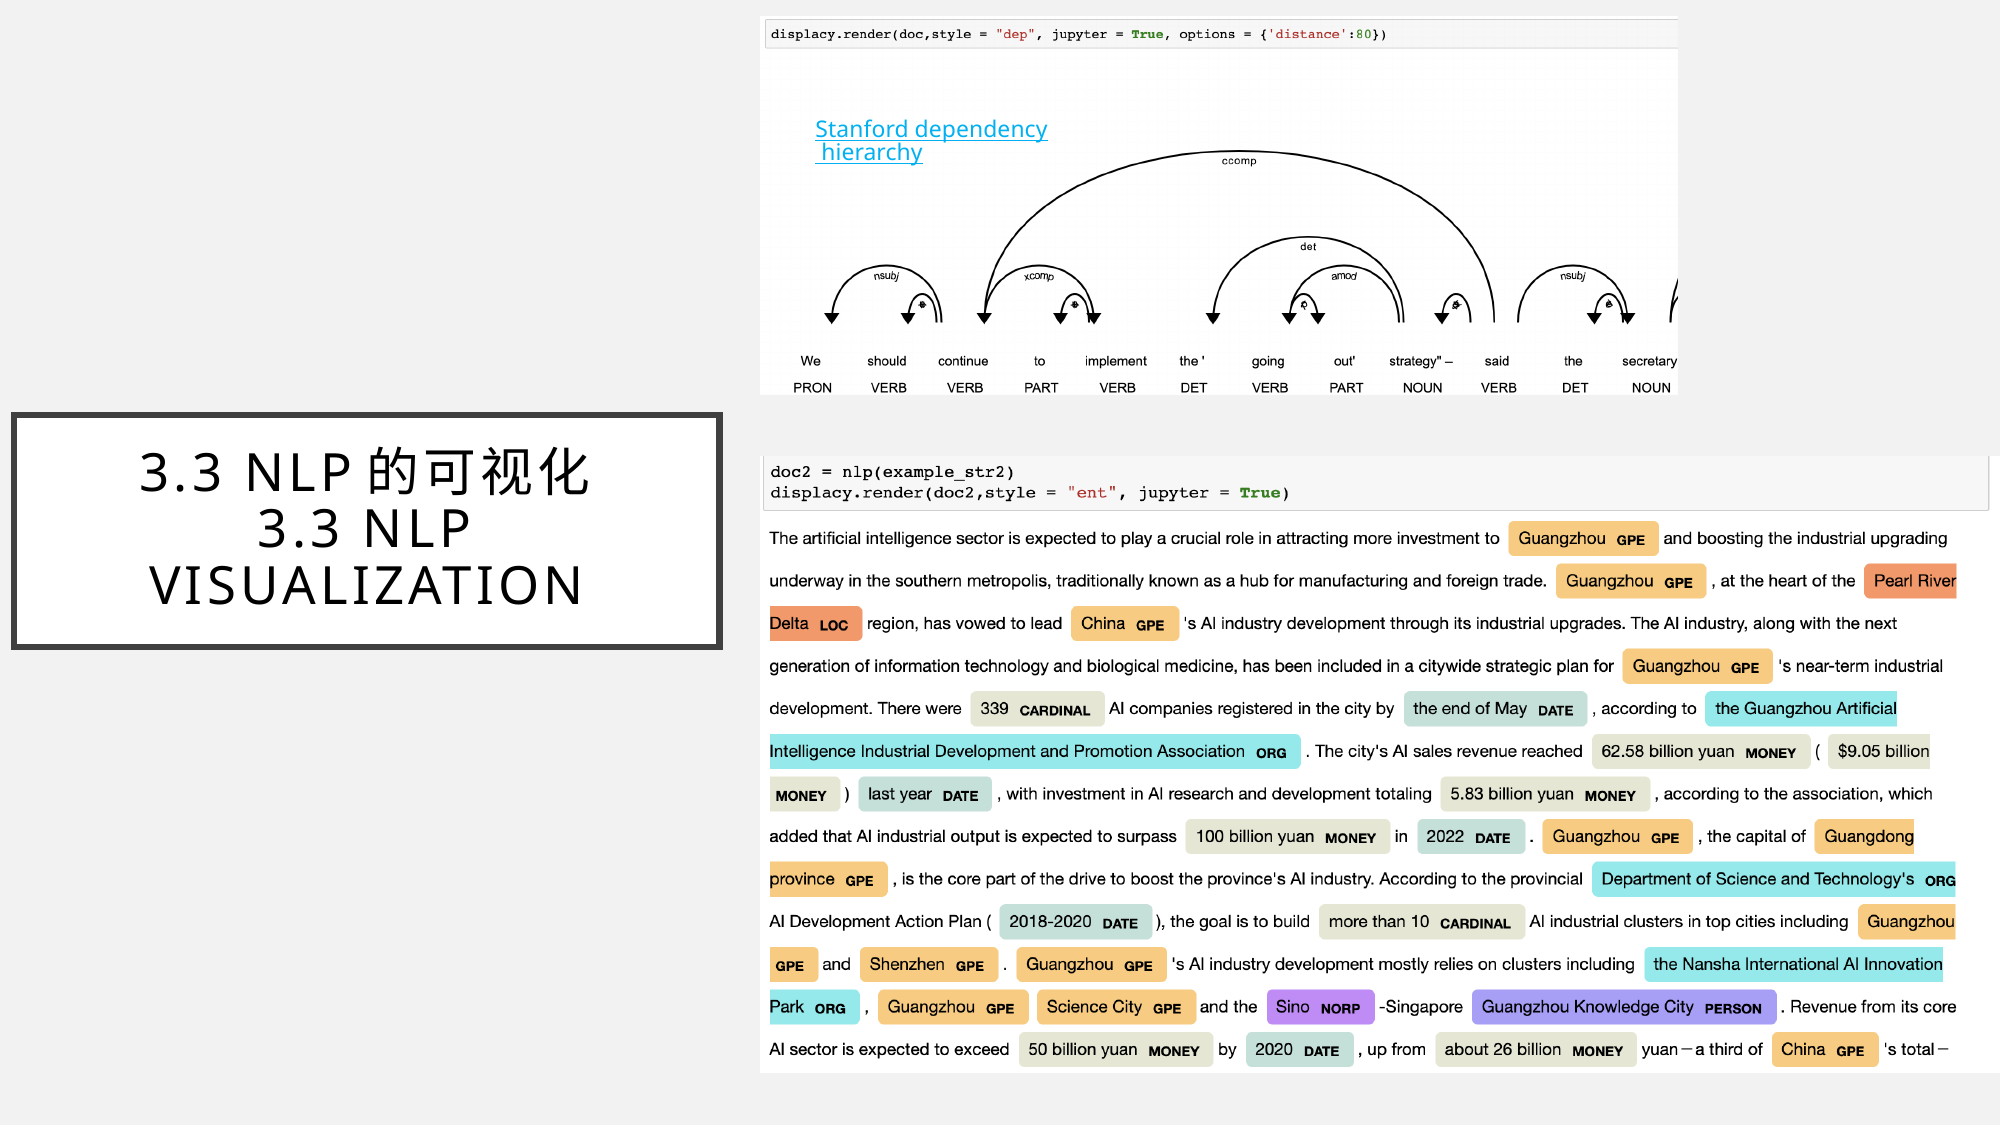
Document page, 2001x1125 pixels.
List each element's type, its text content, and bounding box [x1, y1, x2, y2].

picture [760, 456, 2000, 1073]
title 3.3 NLP的可视化 3.3 NLP Visualization [11, 412, 723, 650]
picture [760, 16, 1678, 395]
